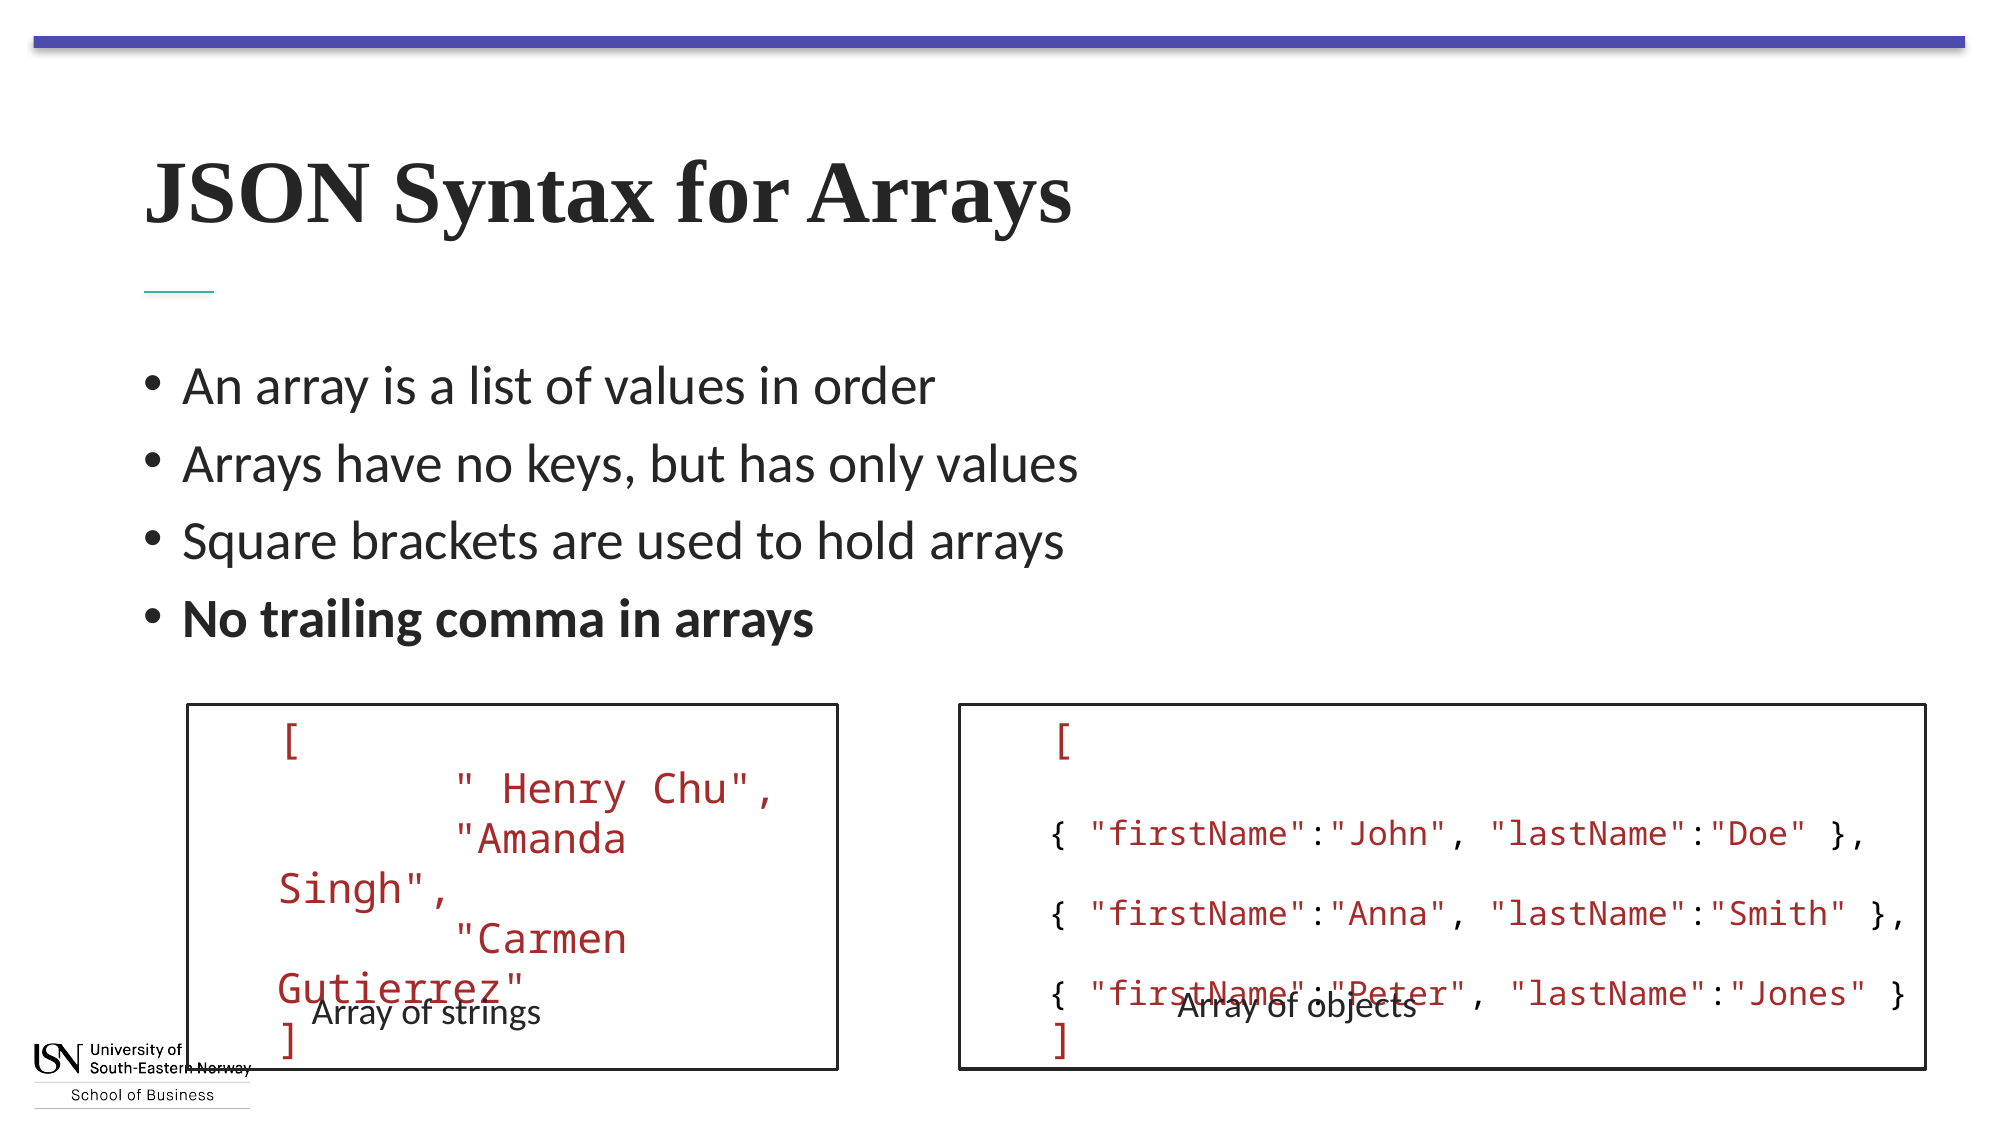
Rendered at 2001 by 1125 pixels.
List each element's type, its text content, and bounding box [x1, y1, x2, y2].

text_box Array of strings [296, 979, 766, 1039]
title JSON Syntax for Arrays [143, 93, 1885, 282]
text_box [ " Henry Chu", "Amanda Singh", "Carmen Gutierrez" ] [187, 704, 838, 1070]
text_box [ { "firstName":"John", "lastName":"Doe" }, { "firstName":"Anna", "lastName":"Smith" }, { "firstName":"Peter", "lastName":"Jones" } ] [959, 704, 1926, 1070]
text_box Array of objects [1162, 972, 1632, 1032]
picture [16, 1025, 274, 1125]
list An array is a list of values in order Arrays have no keys, but has only values Square brackets are used to hold arrays No trailing comma in arrays [128, 348, 1885, 973]
